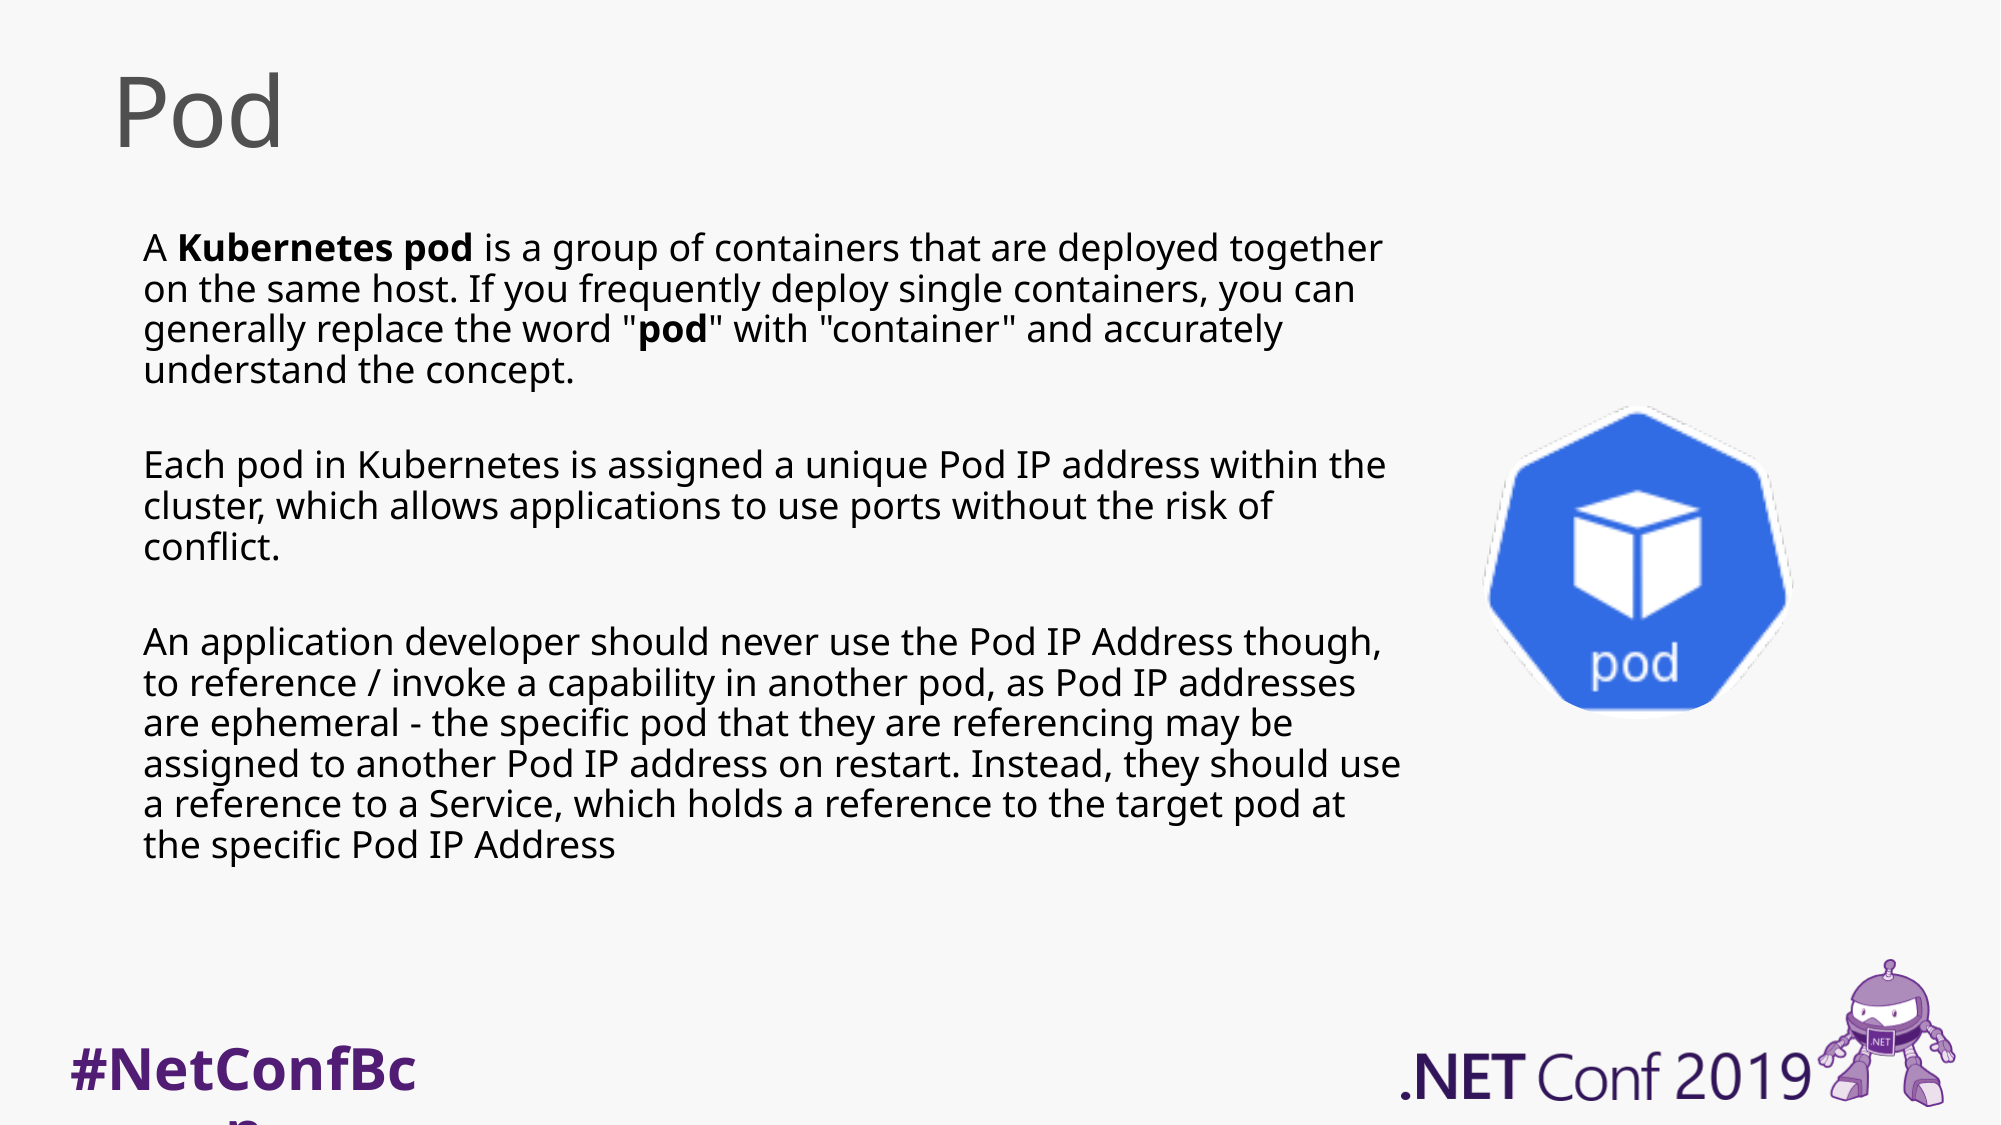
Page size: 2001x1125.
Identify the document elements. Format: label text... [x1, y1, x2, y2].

picture [1401, 959, 1956, 1107]
text_box Pod [87, 47, 2000, 195]
list A Kubernetes pod is a group of containers that are deployed together on the same host. If you frequently deploy single containers, you can generally replace the word "pod" with "container" and accurately understand the concept. Each pod in Kubernetes is assigned a unique Pod IP address within the cluster, which allows applications to use ports without the risk of conflict. An application developer should never use the Pod IP Address though, to reference / invoke a capability in another pod, as Pod IP addresses are ephemeral - the specific pod that they are referencing may be assigned to another Pod IP address on restart. Instead, they should use a reference to a Service, which holds a reference to the target pod at the specific Pod IP Address [119, 213, 1431, 923]
picture [1481, 405, 1796, 720]
